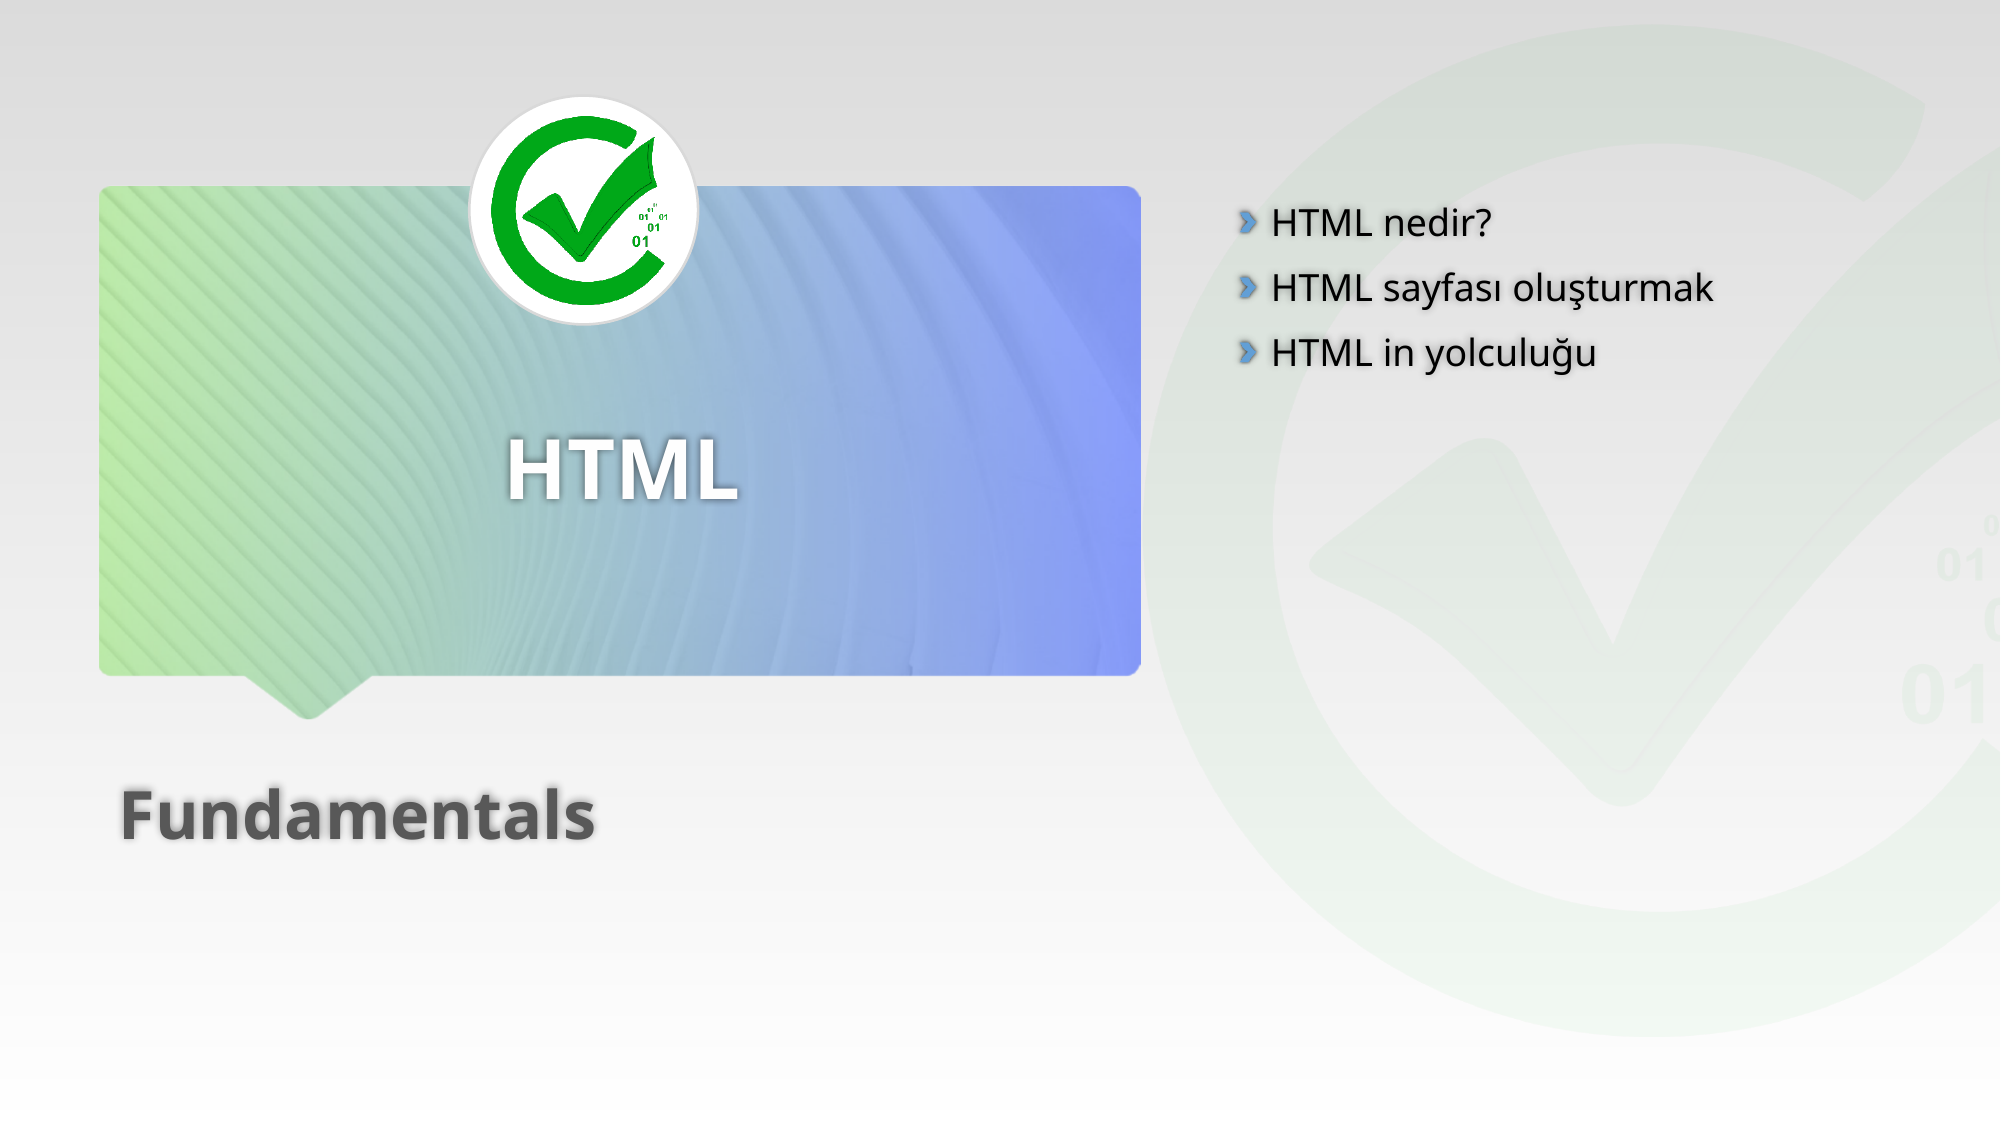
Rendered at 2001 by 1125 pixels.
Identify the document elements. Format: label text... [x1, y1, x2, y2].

picture [80, 116, 1141, 723]
title HTML [138, 352, 1106, 581]
picture [1142, 24, 2001, 1037]
list Fundamentals [103, 744, 1141, 882]
list HTML nedir? HTML sayfası oluşturmak HTML in yolculuğu [1218, 190, 1877, 882]
